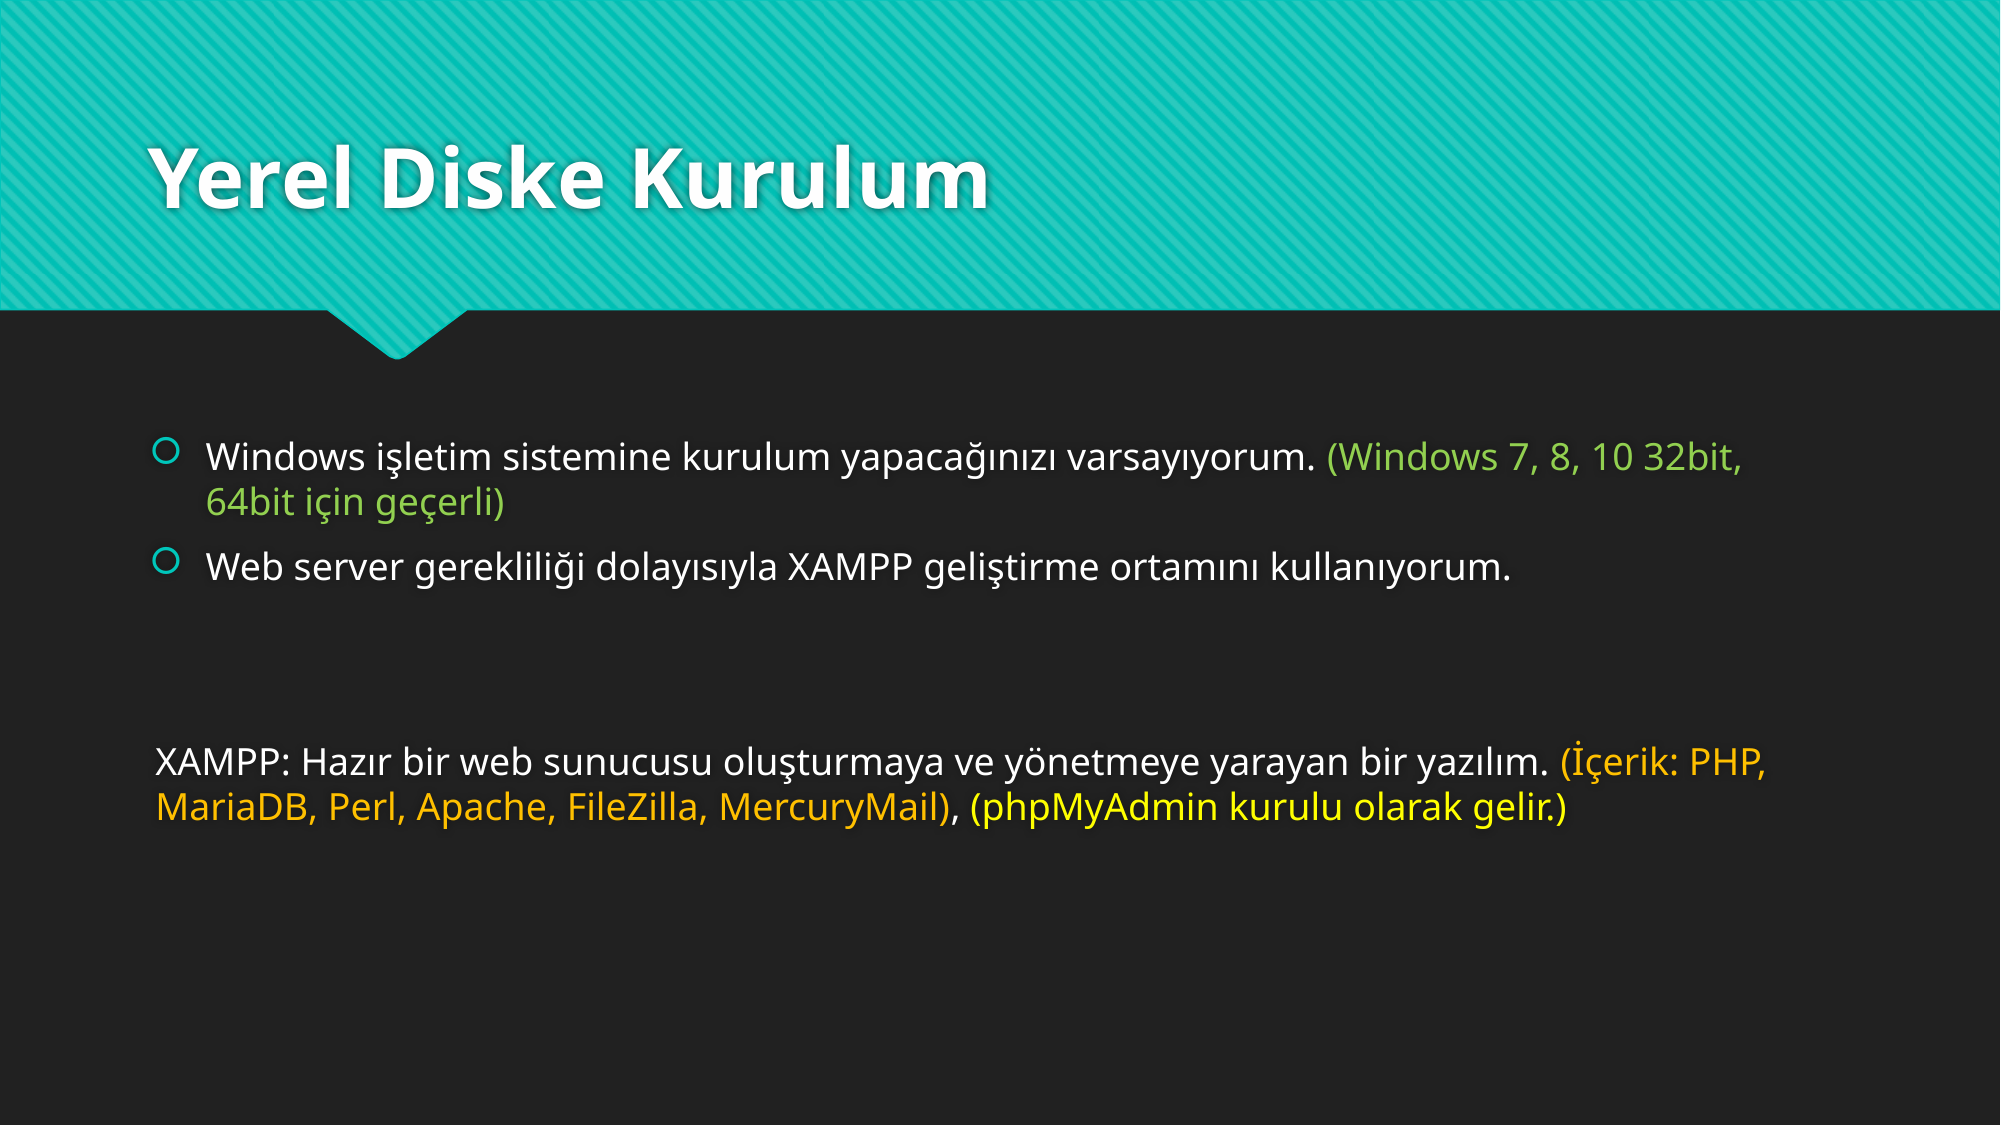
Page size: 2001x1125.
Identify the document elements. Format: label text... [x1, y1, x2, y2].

list Windows işletim sistemine kurulum yapacağınızı varsayıyorum. (Windows 7, 8, 10 32bit, 64bit için geçerli) Web server gerekliliği dolayısıyla XAMPP geliştirme ortamını kullanıyorum. XAMPP: Hazır bir web sunucusu oluşturmaya ve yönetmeye yarayan bir yazılım. (İçerik: PHP, MariaDB, Perl, Apache, FileZilla, MercuryMail), (phpMyAdmin kurulu olarak gelir.) [134, 364, 1866, 962]
title Yerel Diske Kurulum [132, 73, 1868, 233]
